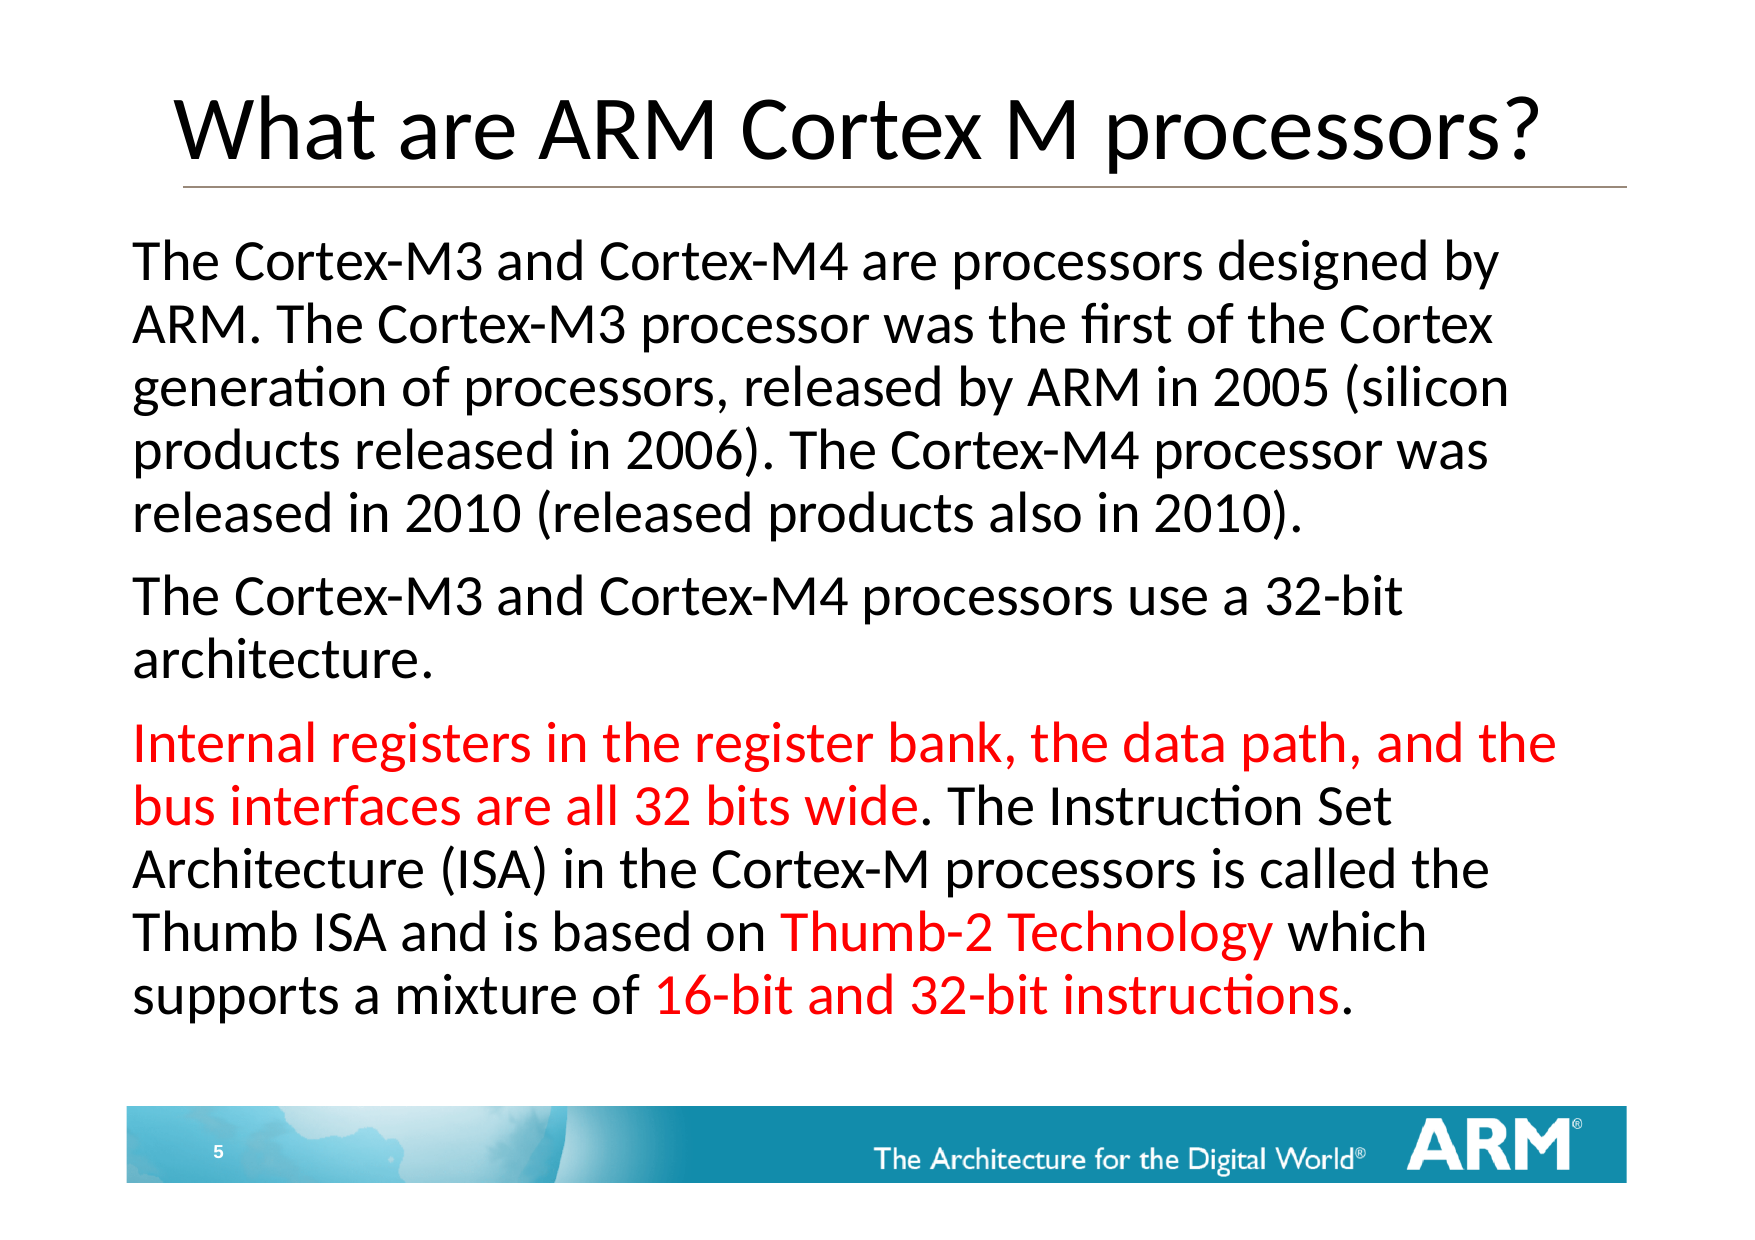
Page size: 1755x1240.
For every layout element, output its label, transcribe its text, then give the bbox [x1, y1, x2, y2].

title What are ARM Cortex M processors? [173, 80, 1581, 172]
slide_number 5 [198, 1139, 287, 1187]
picture [126, 1106, 1627, 1183]
list The Cortex-M3 and Cortex-M4 are processors designed by ARM. The Cortex-M3 processor was the first of the Cortex generation of processors, released by ARM in 2005 (silicon products released in 2006). The Cortex-M4 processor was released in 2010 (released products also in 2010). The Cortex-M3 and Cortex-M4 processors use a 32-bit architecture. Internal registers in the register bank, the data path, and the bus interfaces are all 32 bits wide. The Instruction Set Architecture (ISA) in the Cortex-M processors is called the Thumb ISA and is based on Thumb-2 Technology which supports a mixture of 16-bit and 32-bit instructions. [132, 229, 1603, 504]
